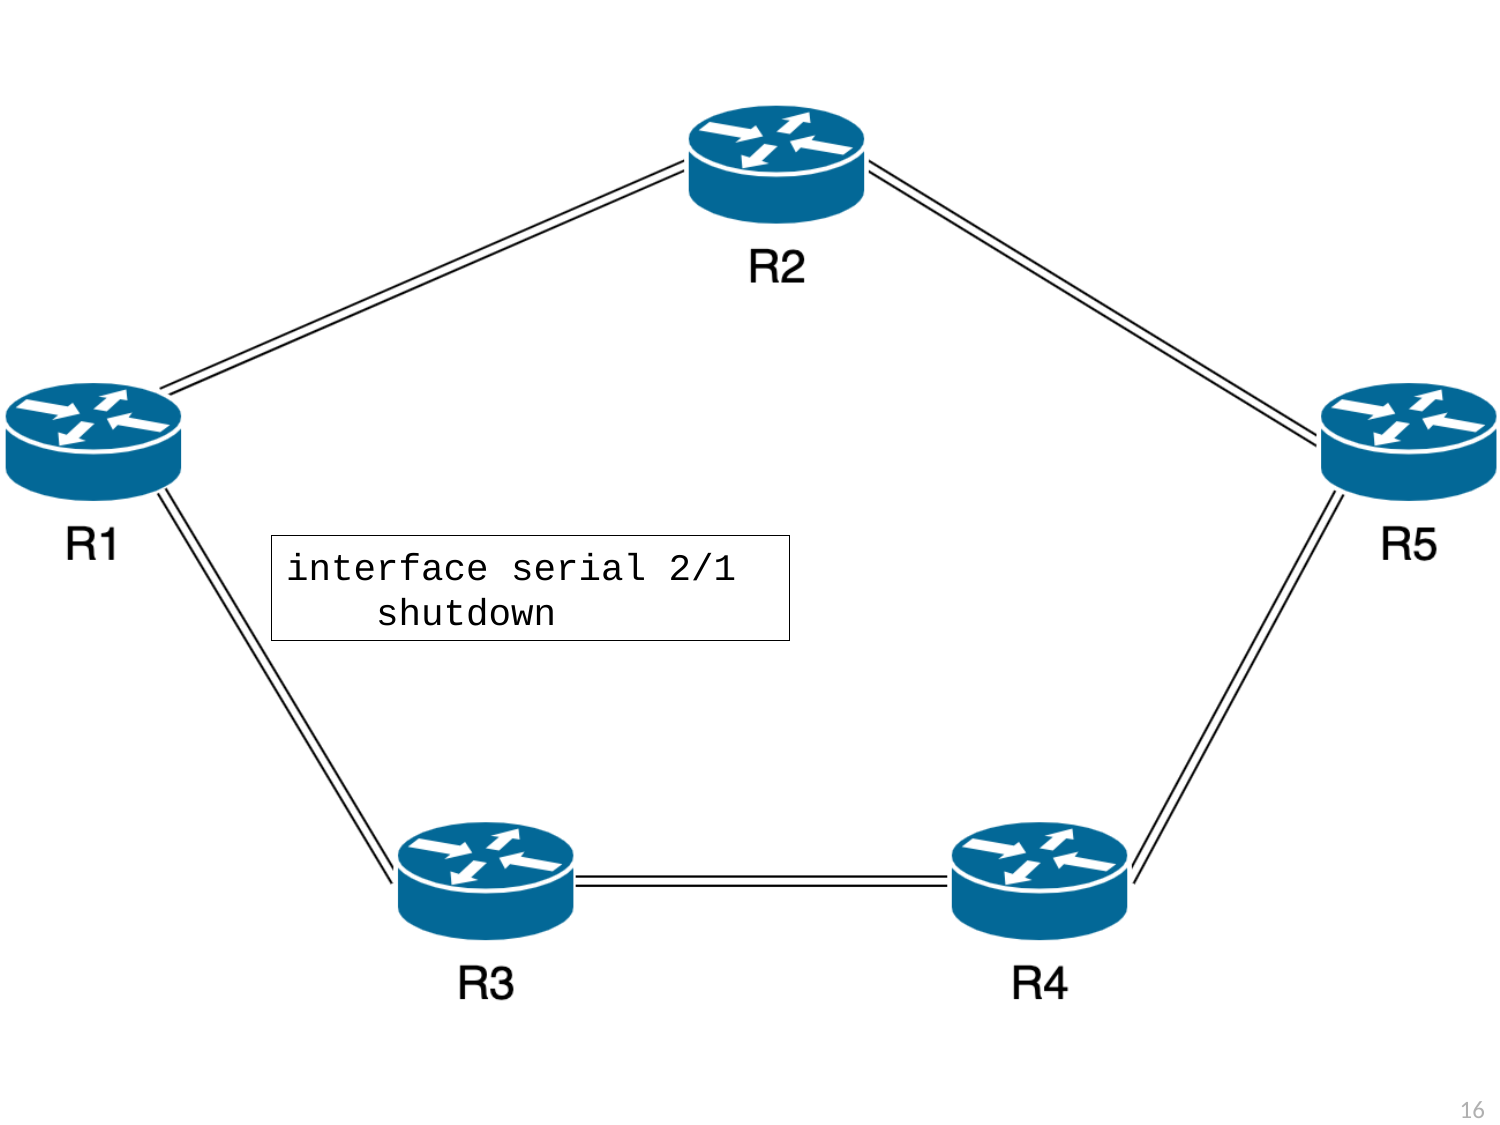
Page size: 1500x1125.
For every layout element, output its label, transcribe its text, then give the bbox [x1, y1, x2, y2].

slide_number 16 [1368, 1092, 1500, 1125]
picture [0, 100, 1500, 1013]
